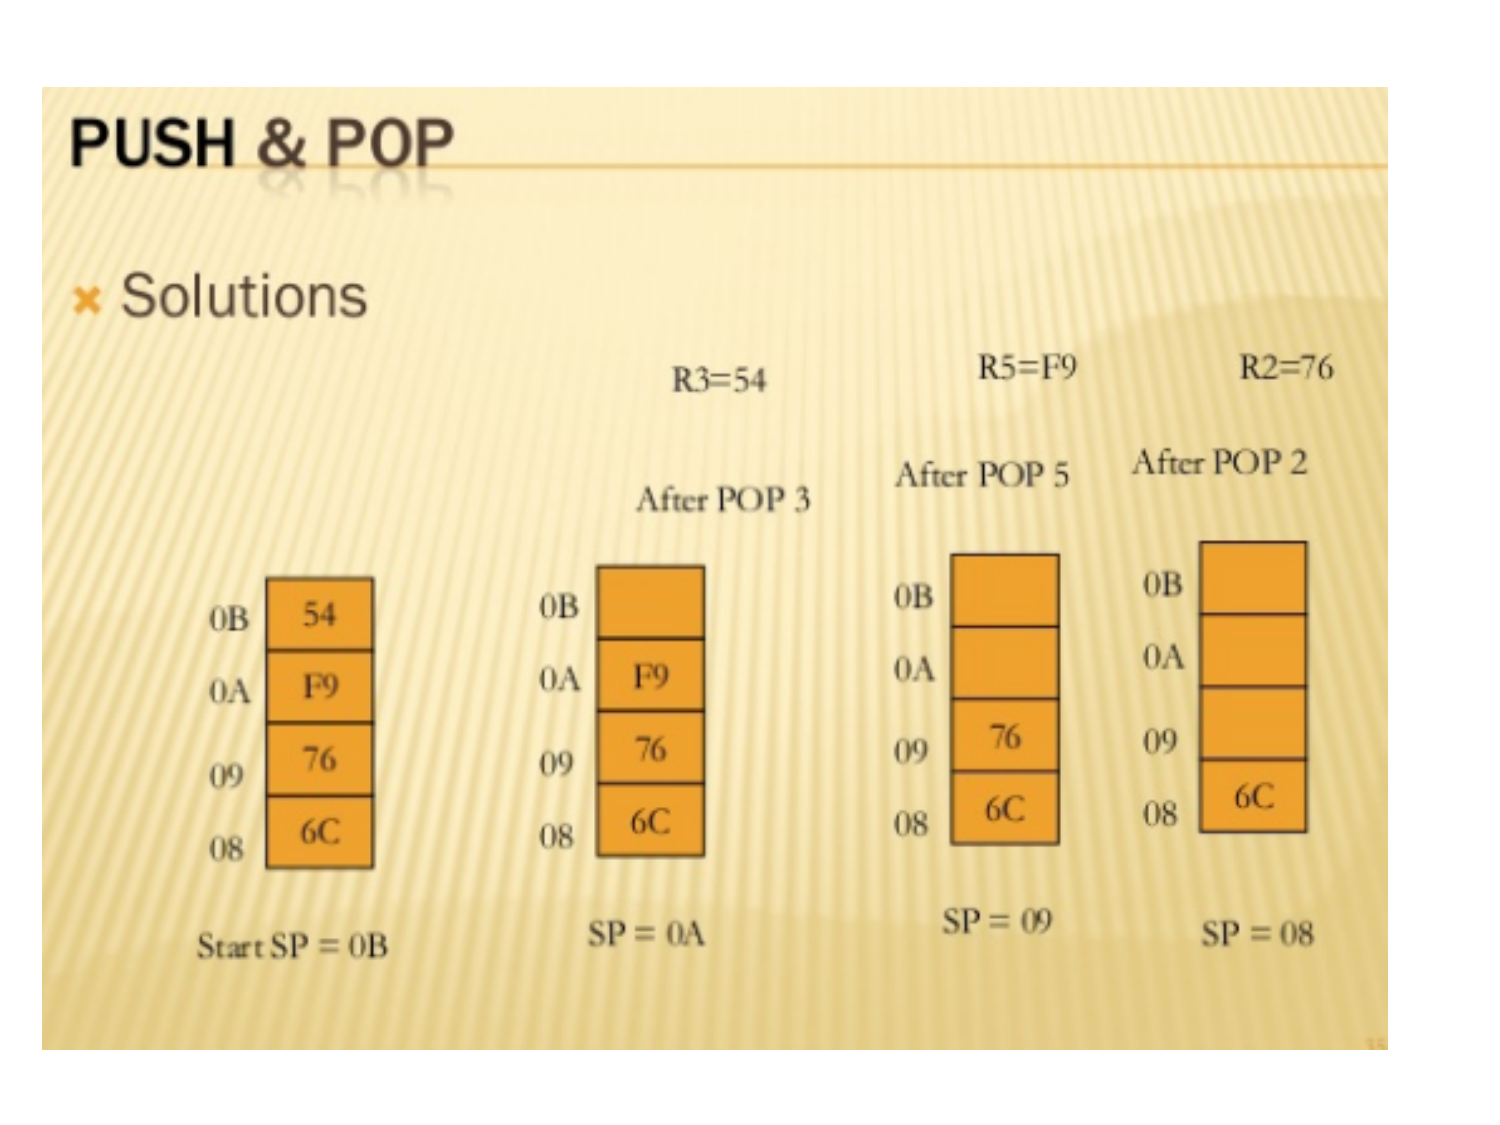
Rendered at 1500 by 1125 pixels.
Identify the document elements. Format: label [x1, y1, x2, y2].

list [41, 87, 1388, 1051]
